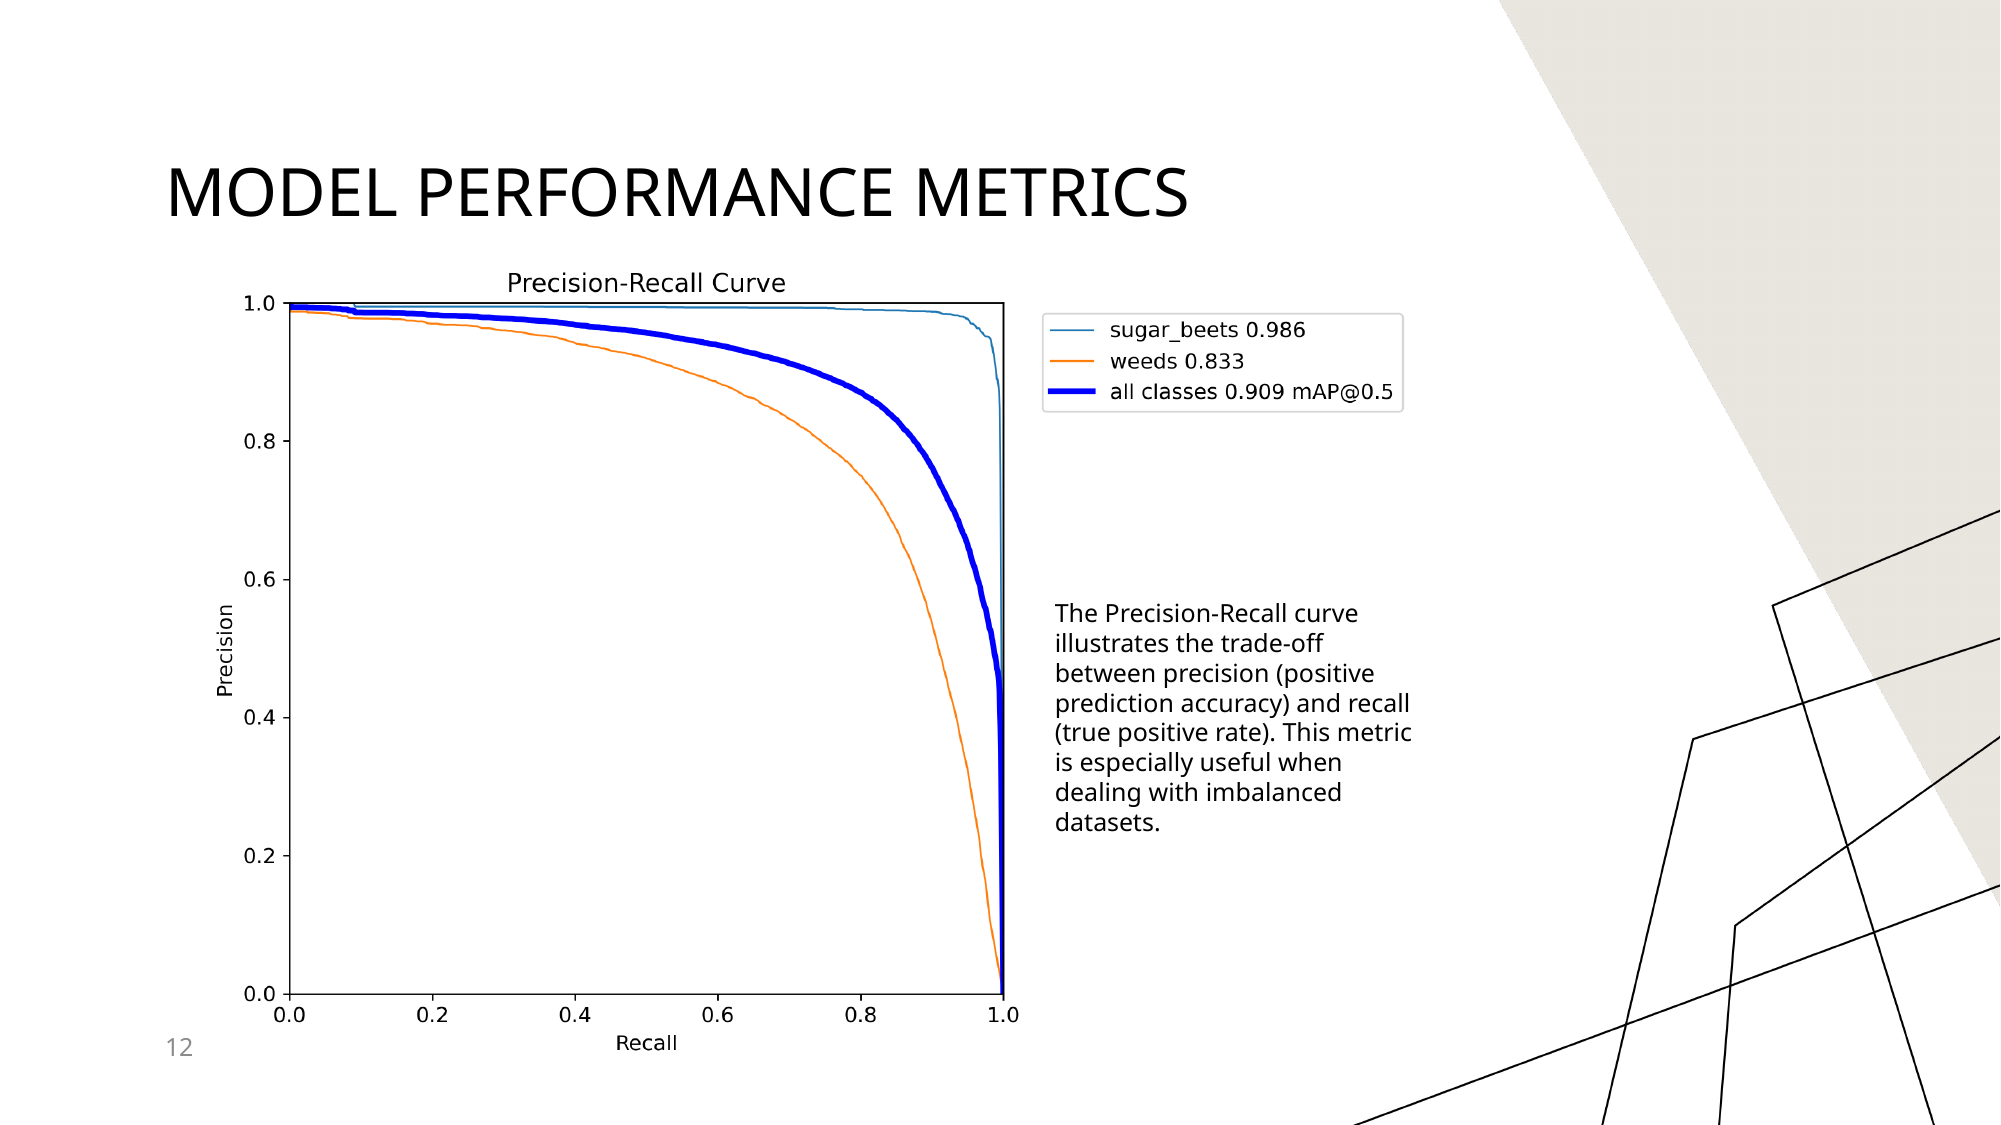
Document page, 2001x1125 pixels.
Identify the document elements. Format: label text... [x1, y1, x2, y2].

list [192, 249, 1435, 1077]
picture [1281, 0, 2000, 1125]
title Model performance metrics [150, 59, 1344, 330]
slide_number 12 [150, 1024, 192, 1074]
